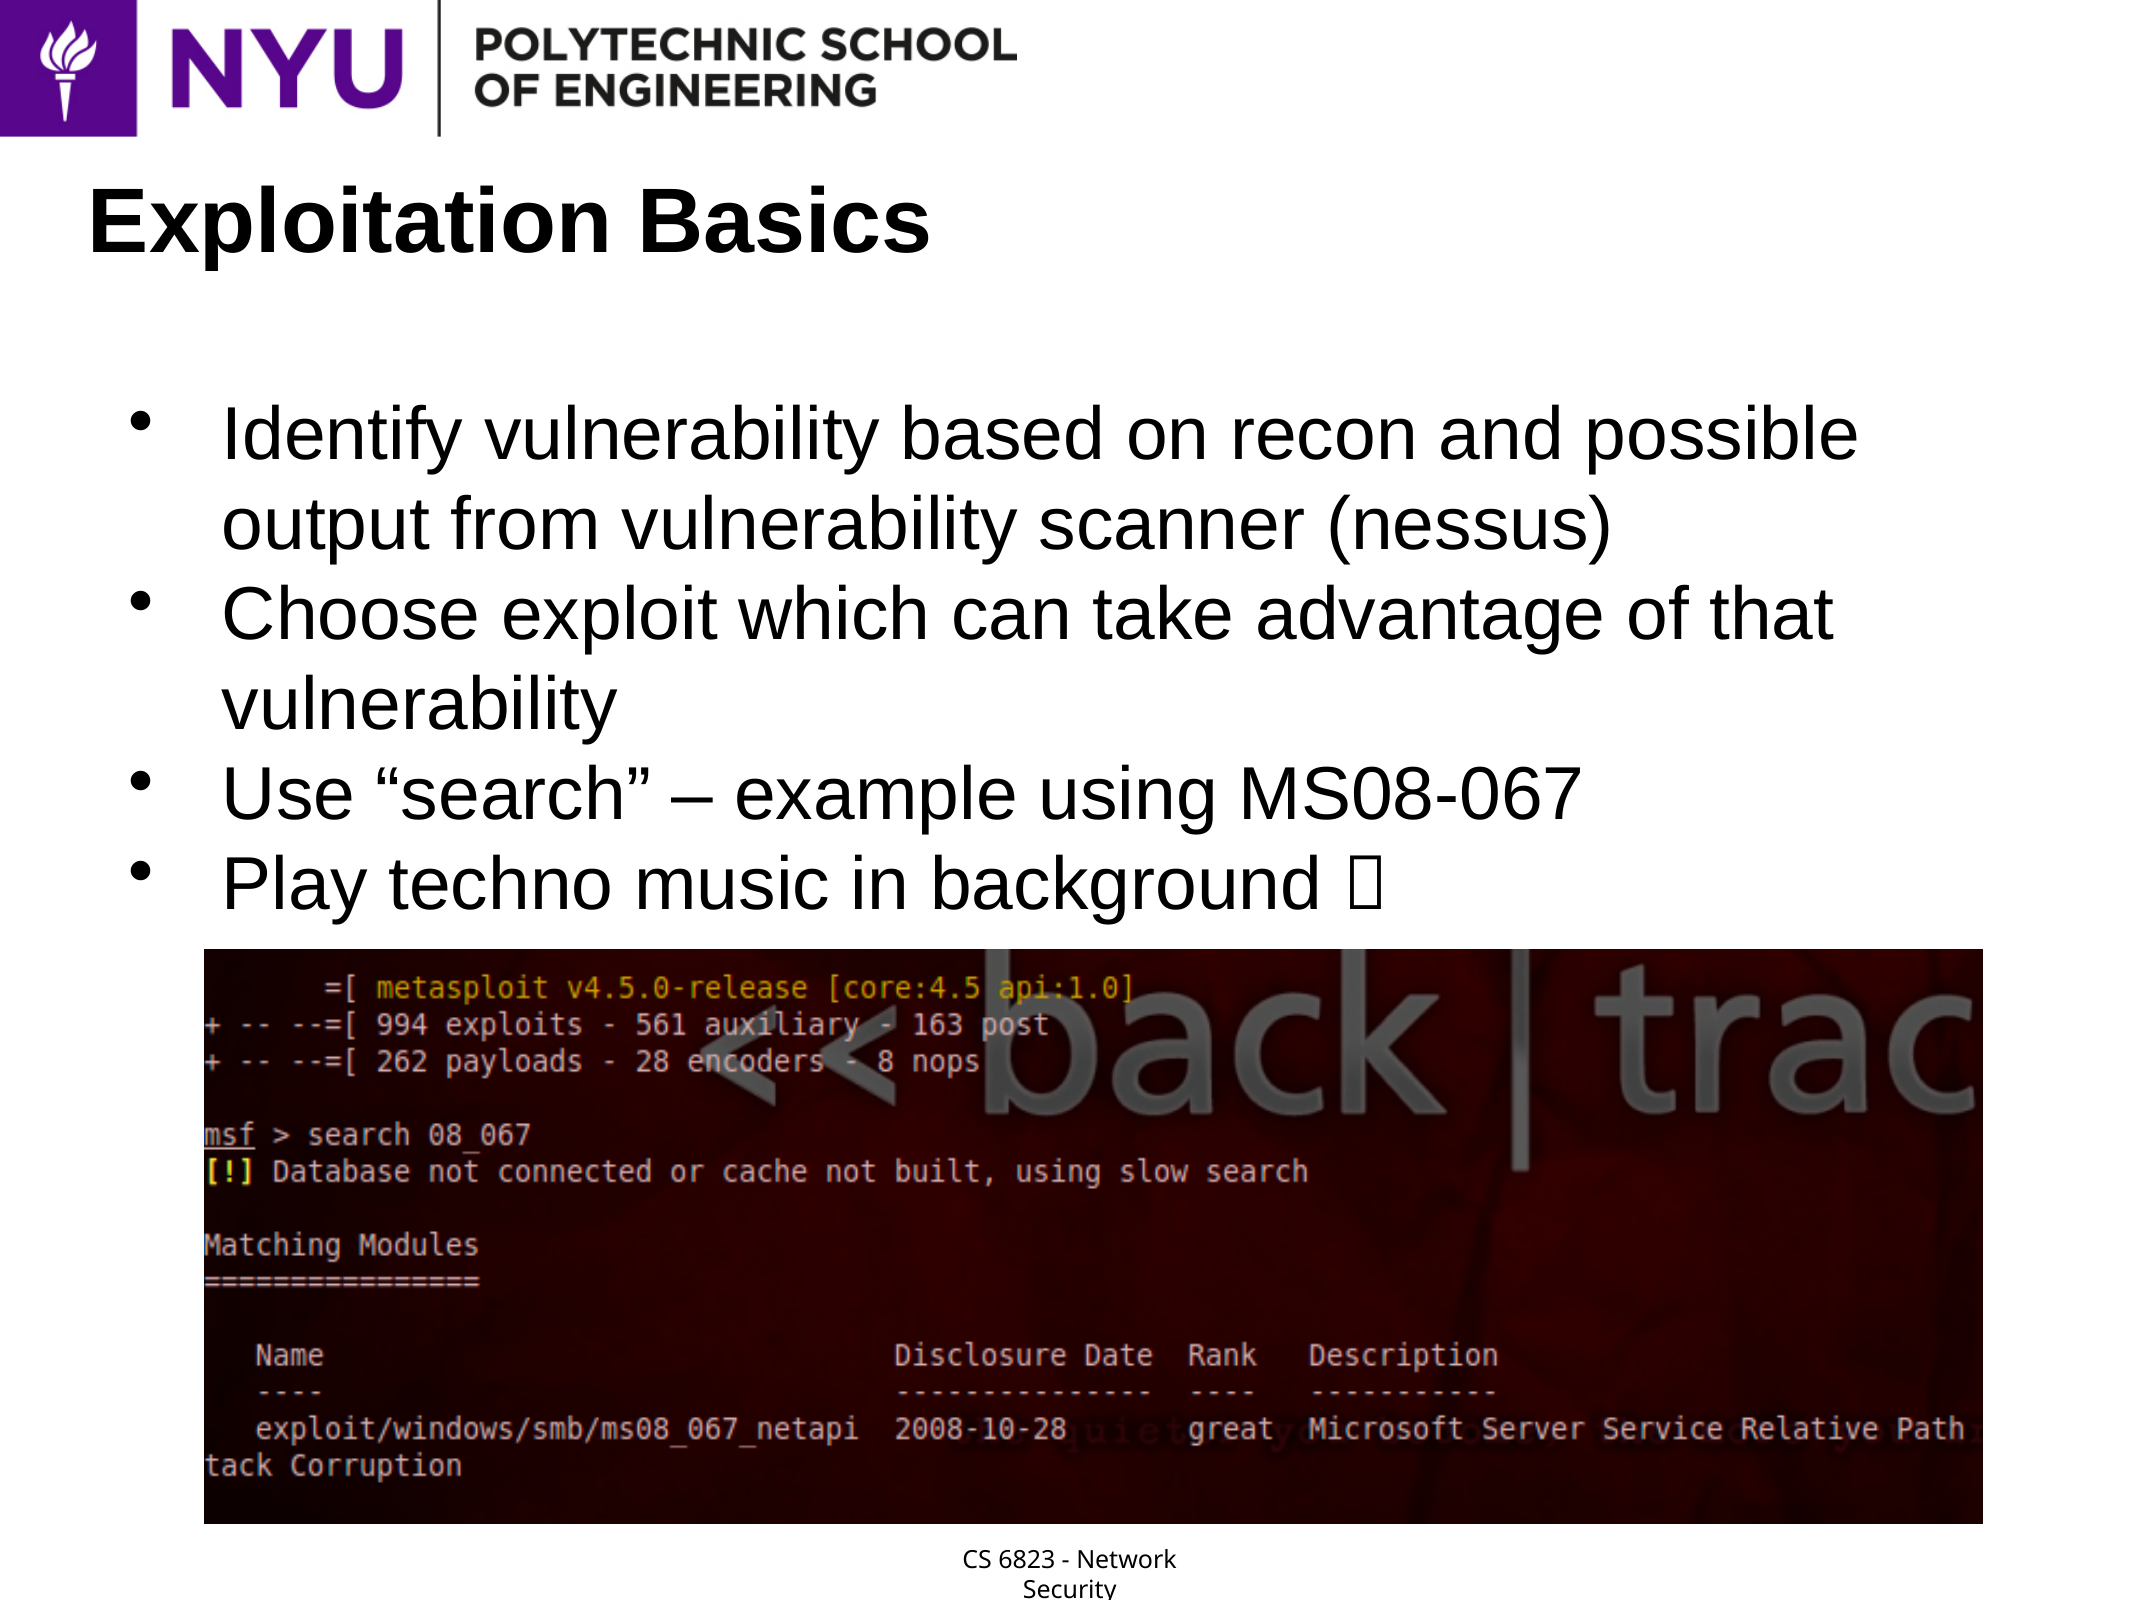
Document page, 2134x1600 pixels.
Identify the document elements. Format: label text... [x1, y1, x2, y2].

picture [203, 949, 1983, 1525]
title Exploitation Basics [66, 150, 2069, 290]
picture [0, 0, 1017, 138]
list Identify vulnerability based on recon and possible output from vulnerability scanner (nessus) Choose exploit which can take advantage of that vulnerability Use “search” – example using MS08-067 Play techno music in background  [106, 373, 2027, 1430]
